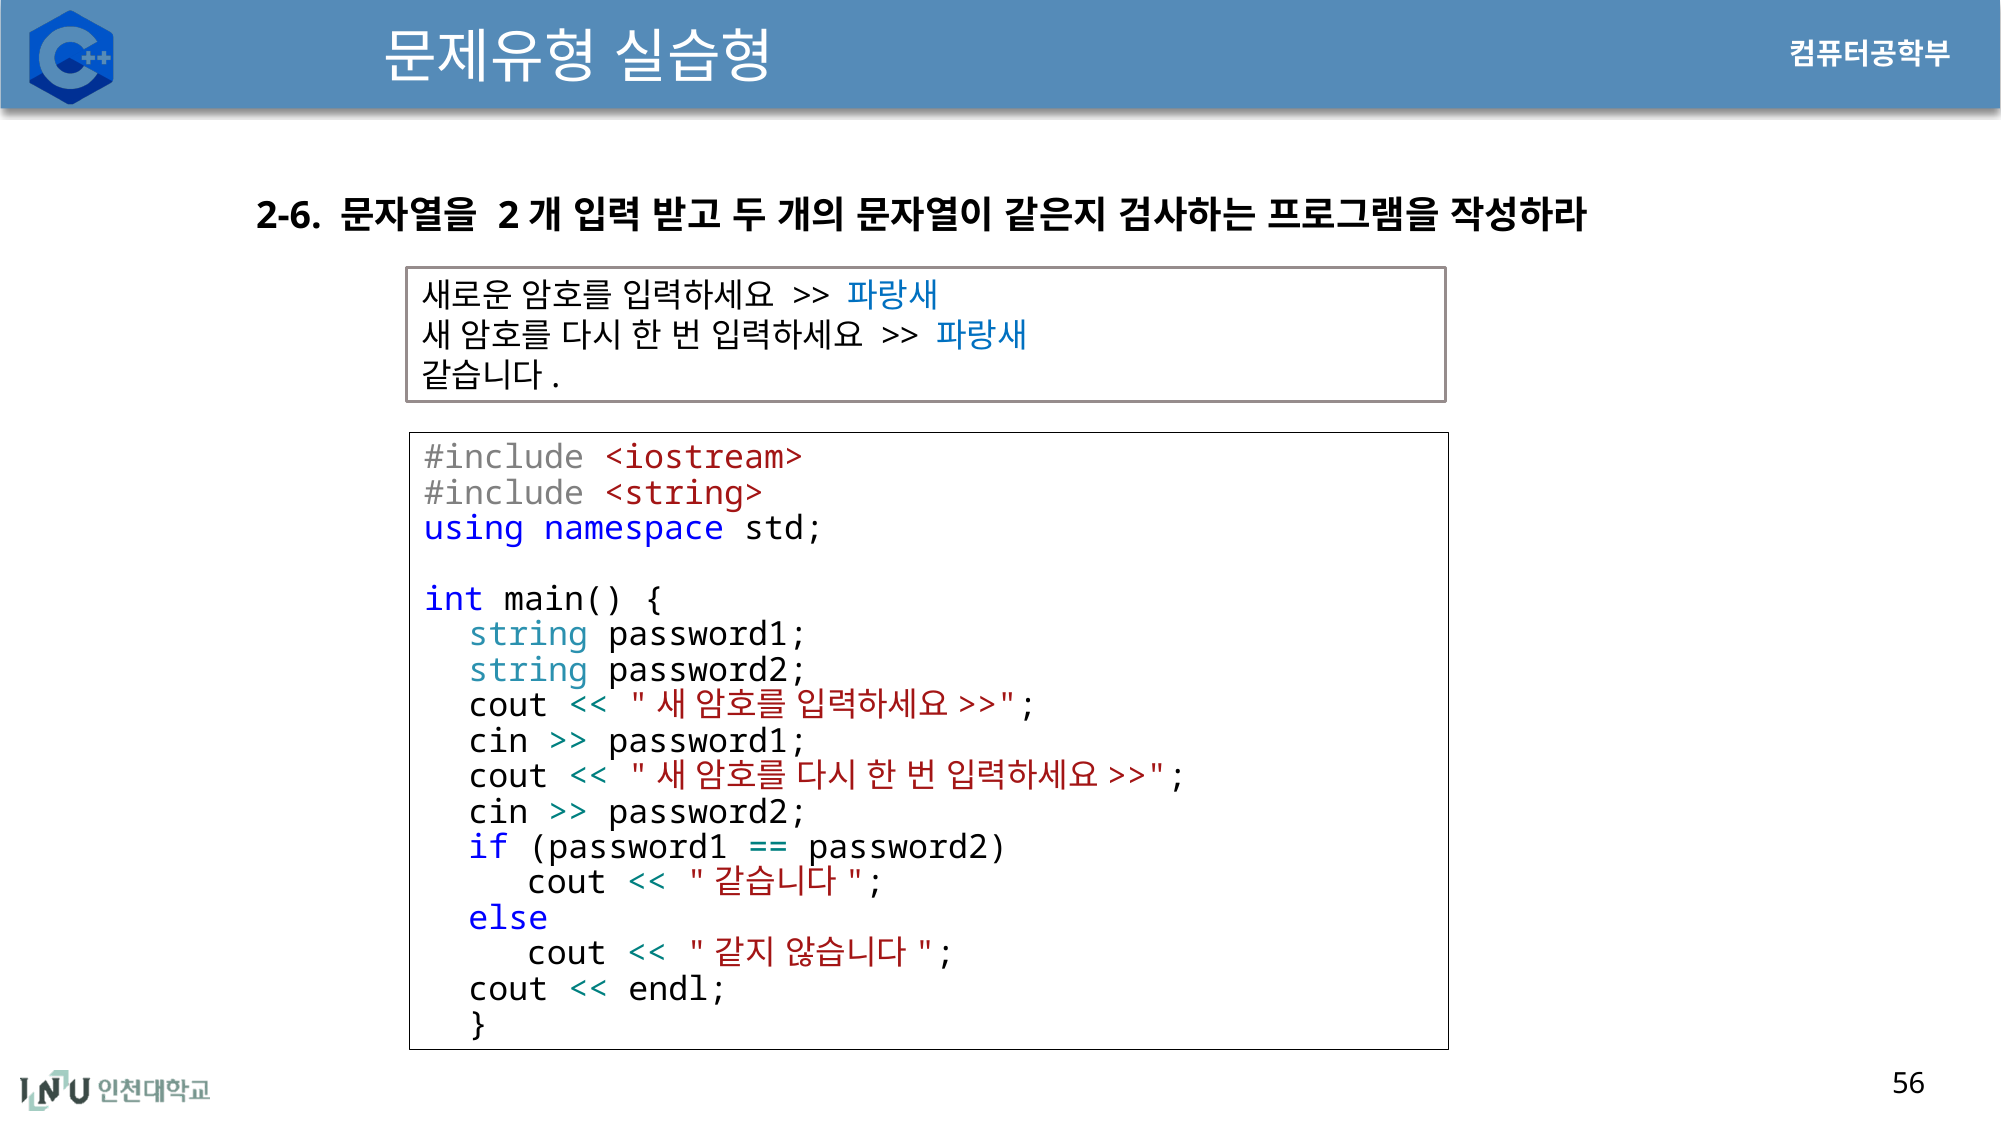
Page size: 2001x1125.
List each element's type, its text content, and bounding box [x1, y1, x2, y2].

text_box 새로운 암호를 입력하세요 >> 파랑새 새 암호를 다시 한 번 입력하세요 >> 파랑새 같습니다. [405, 266, 1447, 403]
list 2-6. 문자열을 2개 입력 받고 두 개의 문자열이 같은지 검사하는 프로그램을 작성하라 [241, 160, 1754, 814]
title 문제유형 실습형 [338, 7, 1390, 102]
text_box #include <iostream> #include <string> using namespace std; int main() { string password1; string password2; cout << "새 암호를 입력하세요>>"; cin >> password1; cout << "새 암호를 다시 한 번 입력하세요>>"; cin >> password2; if (password1 == password2) cout << "같습니다"; else cout << "같지 않습니다"; cout << endl; } [408, 431, 1450, 1051]
picture [19, 0, 125, 116]
